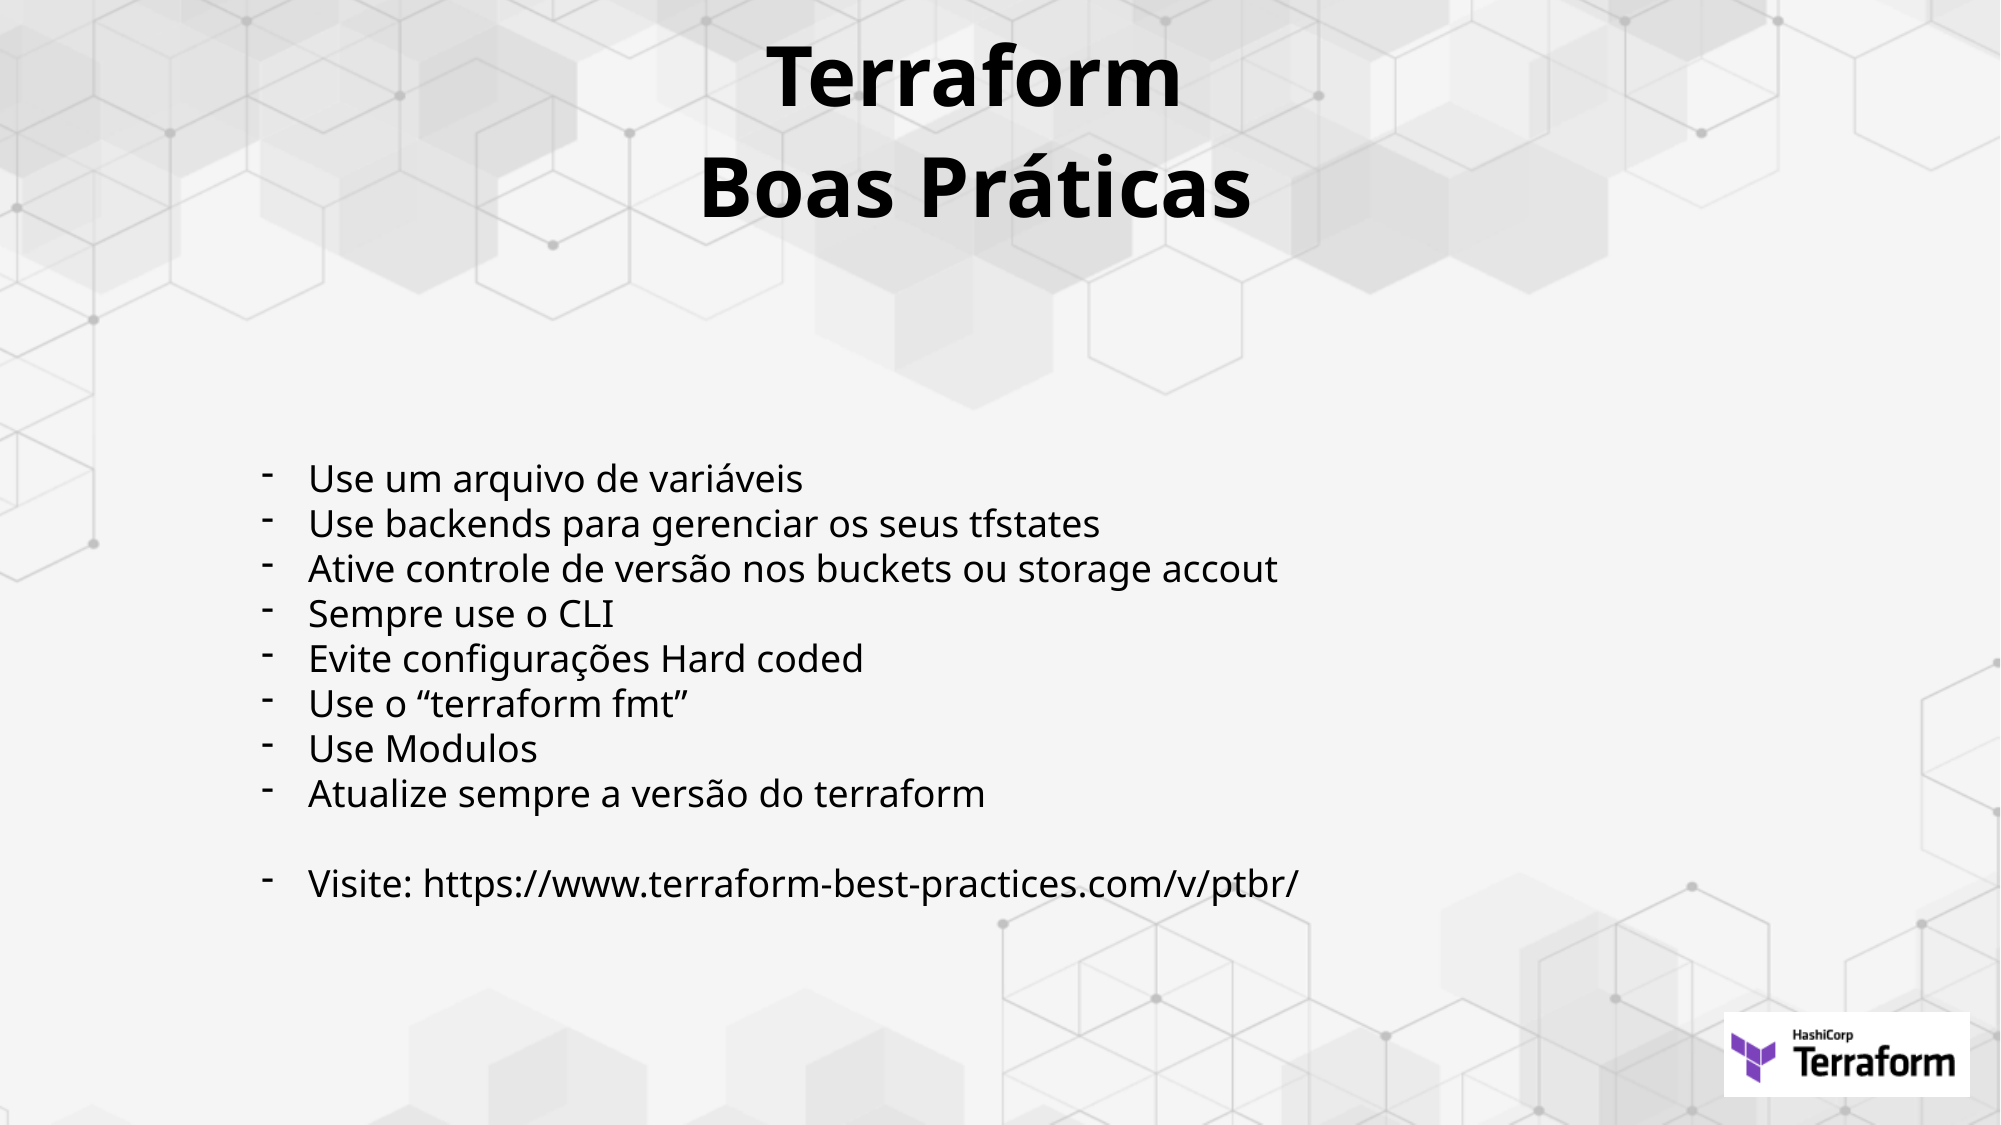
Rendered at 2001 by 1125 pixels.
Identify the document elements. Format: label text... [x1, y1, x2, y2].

list Terraform Boas Práticas [401, 27, 1549, 177]
picture [0, 0, 2001, 1125]
text_box Use um arquivo de variáveis Use backends para gerenciar os seus tfstates Ative controle de versão nos buckets ou storage accout Sempre use o CLI Evite configurações Hard coded Use o “terraform fmt” Use Modulos Atualize sempre a versão do terraform Visite: https://www.terraform-best-practices.com/v/ptbr/ [246, 447, 1315, 913]
